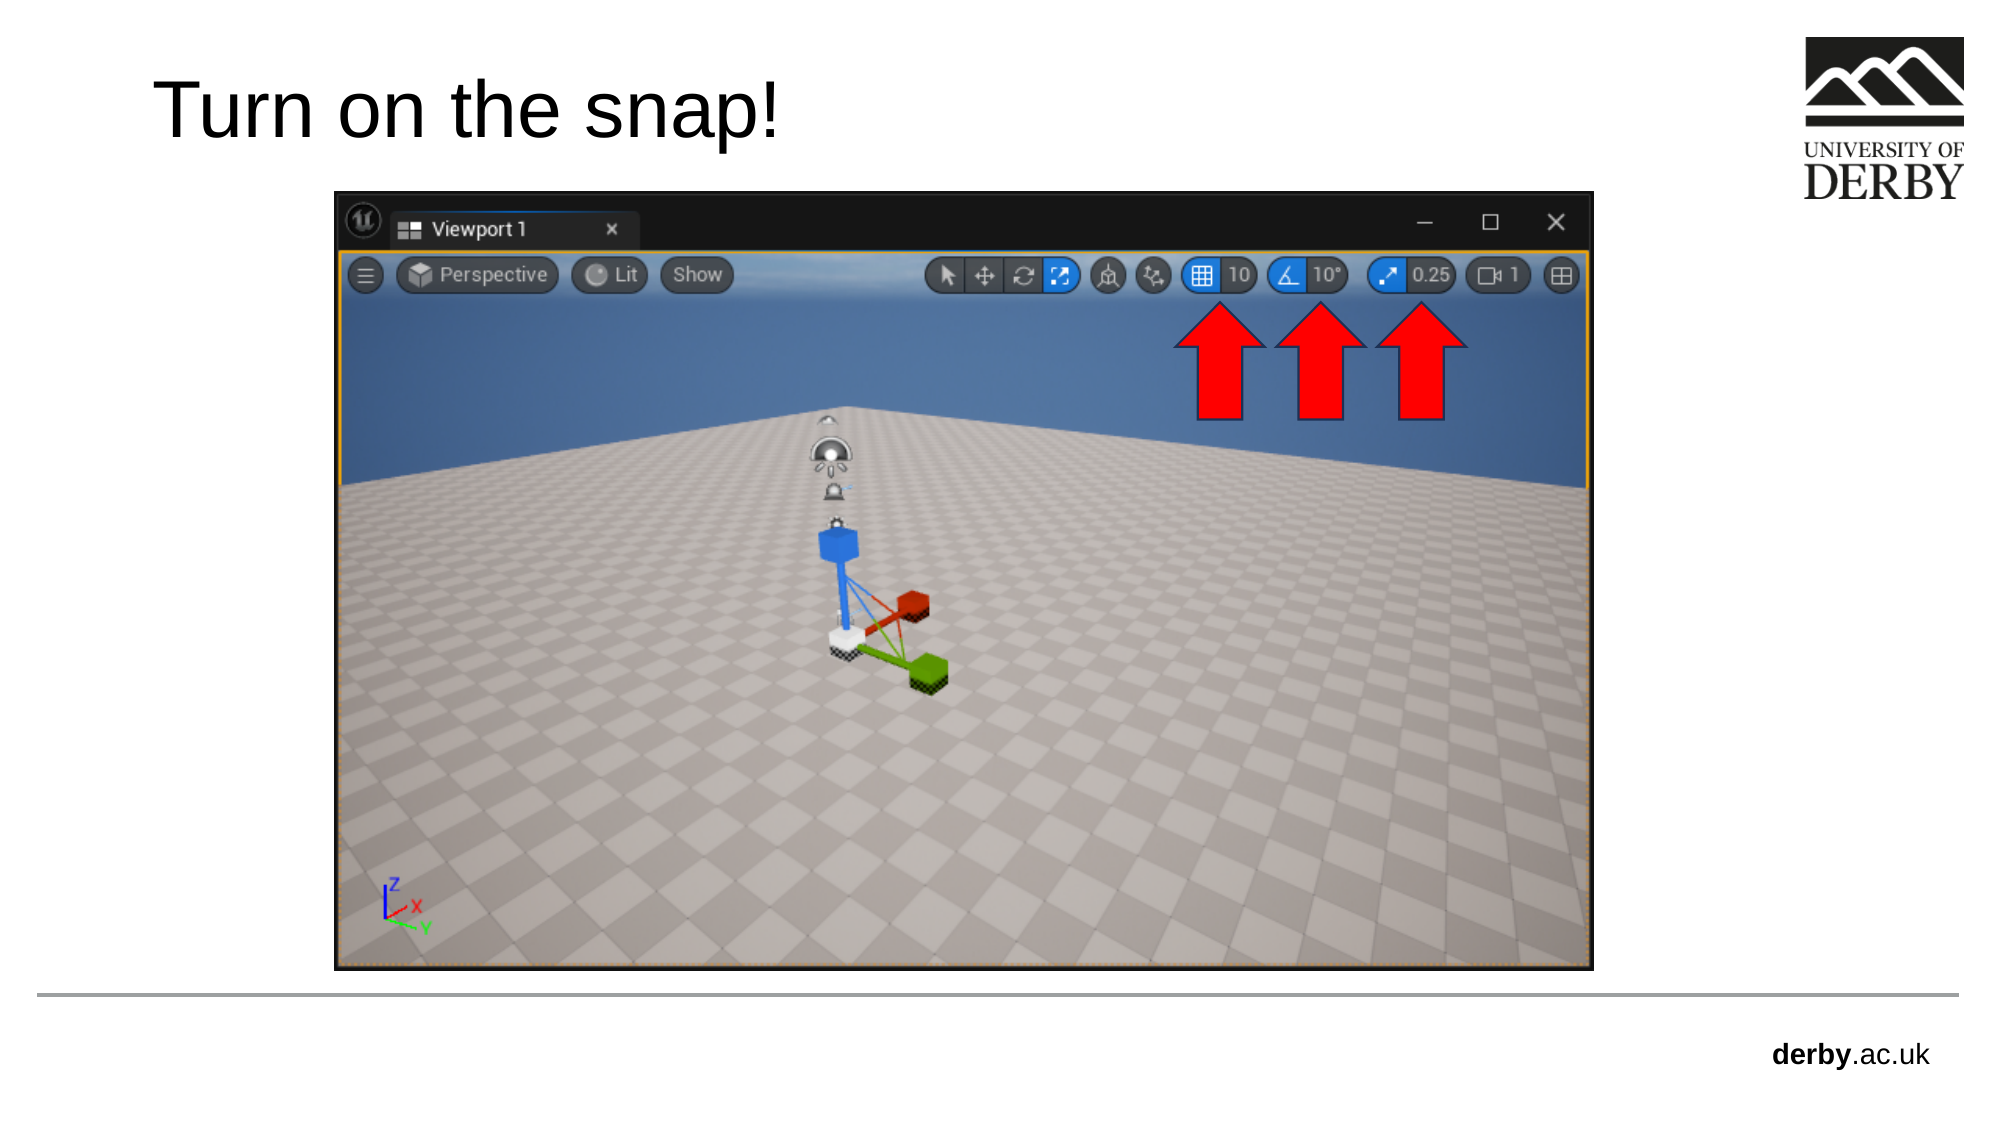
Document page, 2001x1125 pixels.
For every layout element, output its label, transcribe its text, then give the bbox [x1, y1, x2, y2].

picture [1804, 37, 1964, 199]
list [334, 191, 1594, 971]
title Turn on the snap! [137, 59, 1791, 163]
